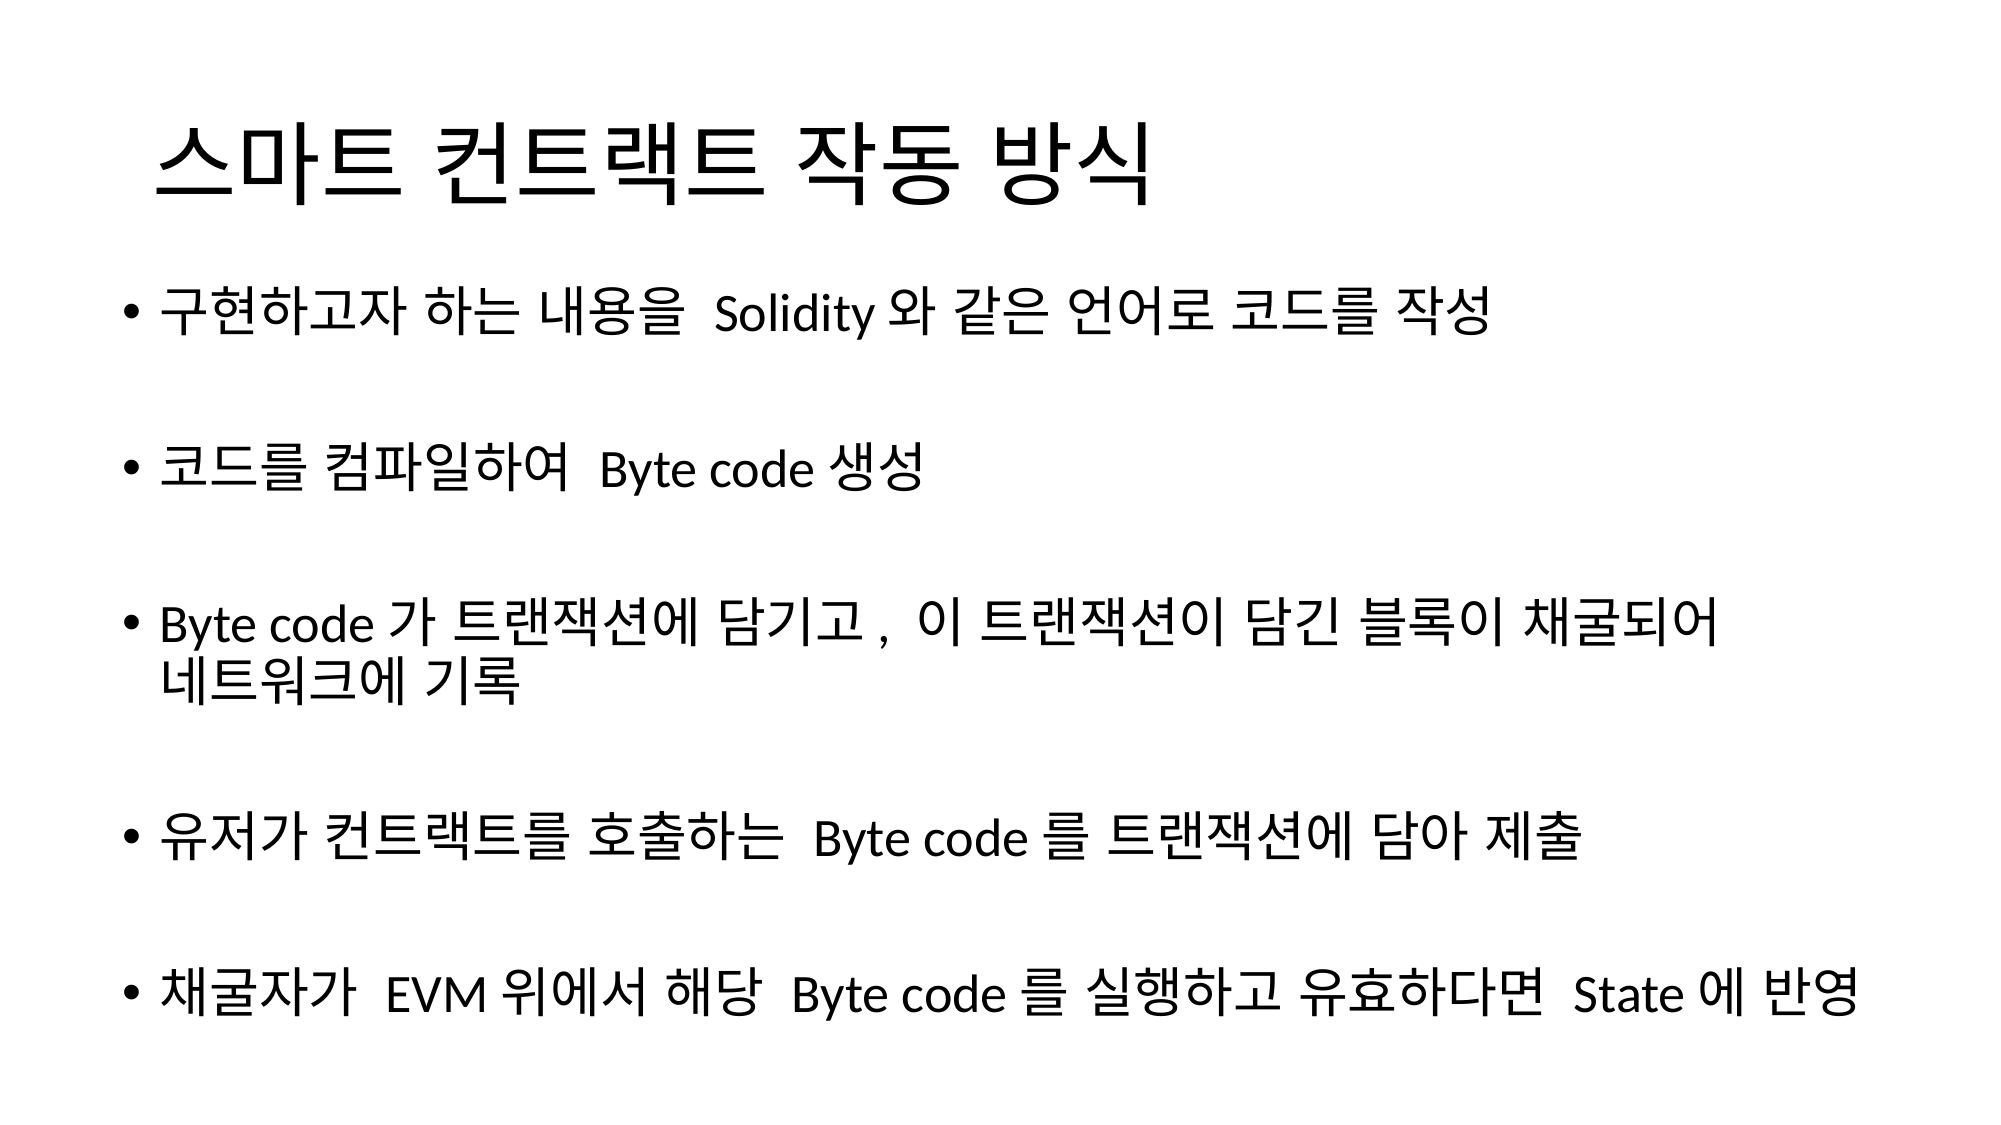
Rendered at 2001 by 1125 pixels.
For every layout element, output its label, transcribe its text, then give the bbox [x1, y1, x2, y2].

title 스마트 컨트랙트 작동 방식 [137, 59, 1863, 277]
list 구현하고자 하는 내용을 Solidity와 같은 언어로 코드를 작성 코드를 컴파일하여 Byte code생성 Byte code가 트랜잭션에 담기고, 이 트랜잭션이 담긴 블록이 채굴되어 네트워크에 기록 유저가 컨트랙트를 호출하는 Byte code를 트랜잭션에 담아 제출 채굴자가 EVM위에서 해당 Byte code를 실행하고 유효하다면 State에 반영 [107, 277, 1893, 1043]
